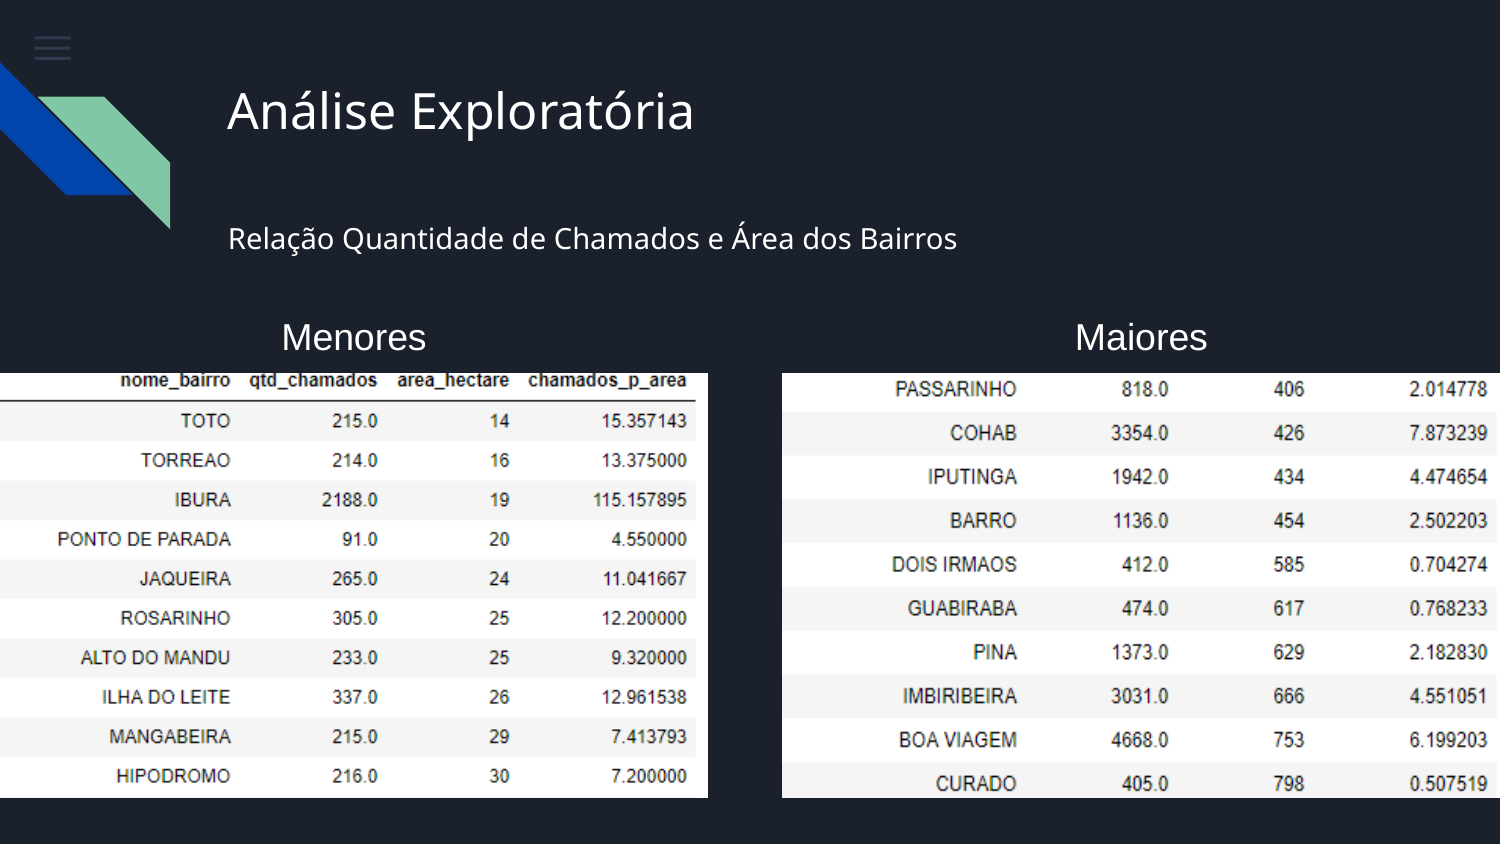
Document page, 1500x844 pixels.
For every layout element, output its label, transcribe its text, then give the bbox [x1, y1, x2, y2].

title Análise Exploratória [212, 64, 1368, 215]
picture [0, 372, 708, 798]
text_box Menores [37, 297, 670, 364]
picture [782, 372, 1500, 798]
list Relação Quantidade de Chamados e Área dos Bairros [212, 200, 1177, 333]
text_box Maiores [825, 297, 1458, 364]
